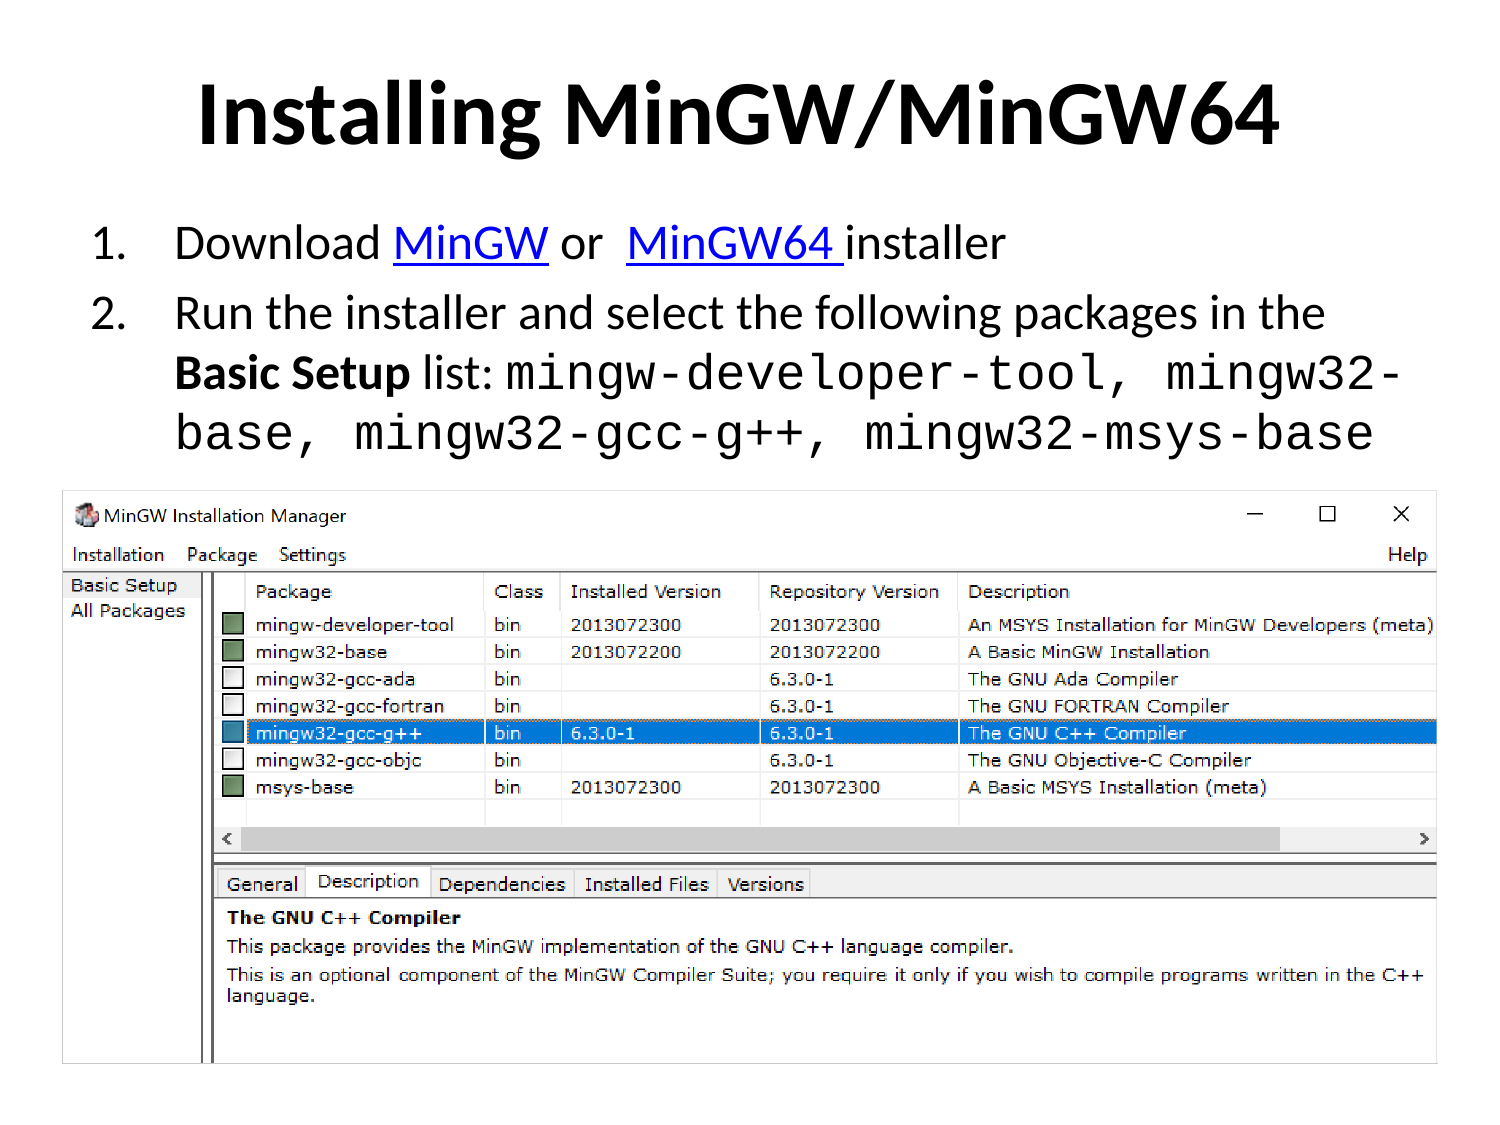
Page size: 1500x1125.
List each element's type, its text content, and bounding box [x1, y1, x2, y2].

picture [60, 486, 1440, 1067]
title Installing MinGW/MinGW64 [75, 14, 1425, 201]
list Download MinGW or MinGW64 installer Run the installer and select the following packages in the Basic Setup list: mingw-developer-tool, mingw32-base, mingw32-gcc-g++, mingw32-msys-base [75, 201, 1425, 485]
